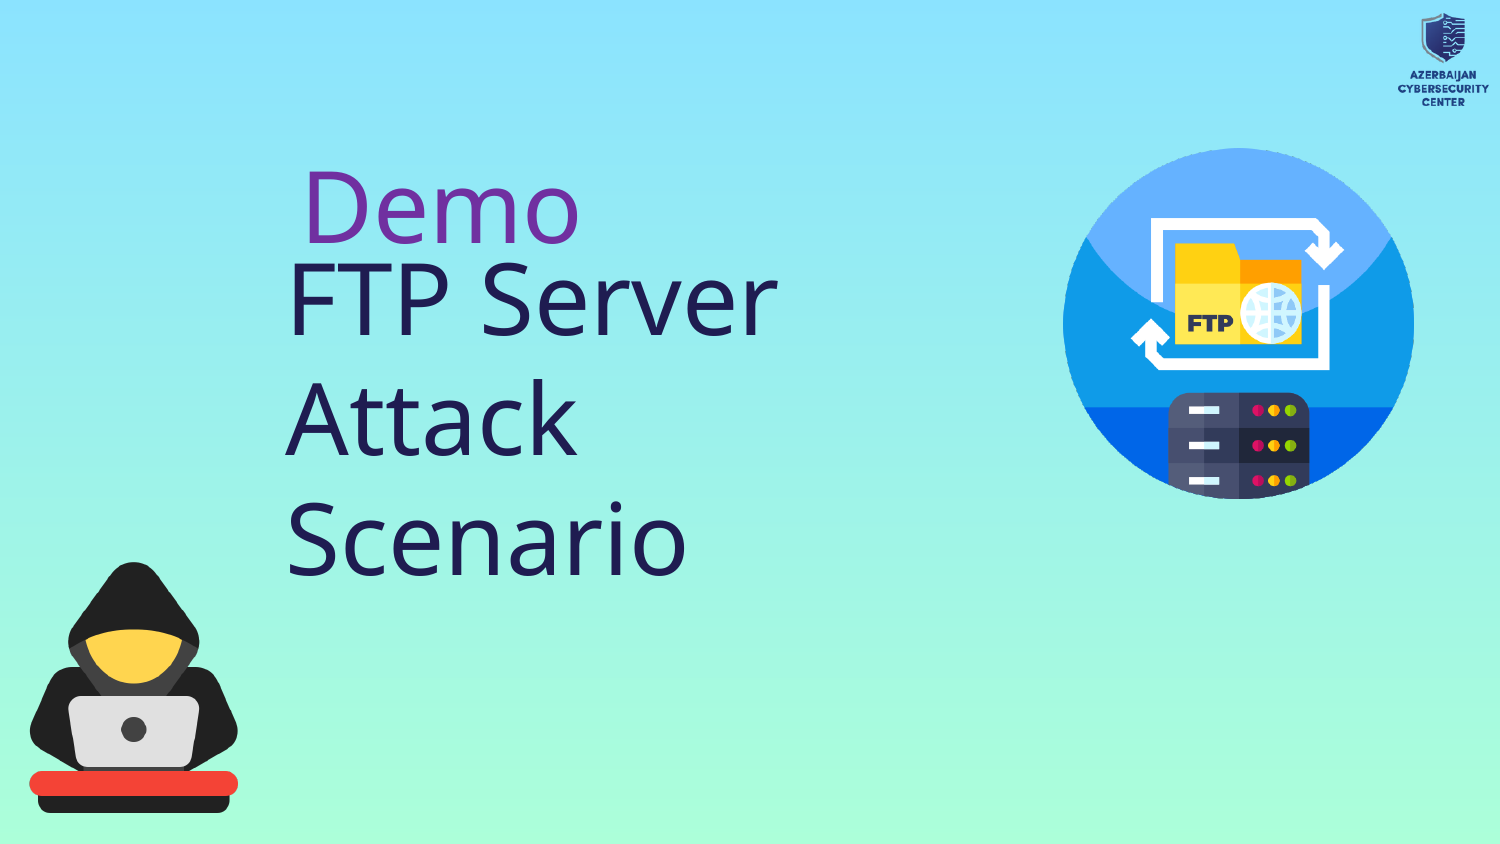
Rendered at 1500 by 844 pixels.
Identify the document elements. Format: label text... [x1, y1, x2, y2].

title FTP Server Attack Scenario [270, 278, 1019, 553]
picture [0, 554, 267, 822]
picture [1062, 148, 1414, 499]
title Demo [285, 148, 722, 279]
picture [1398, 13, 1489, 106]
